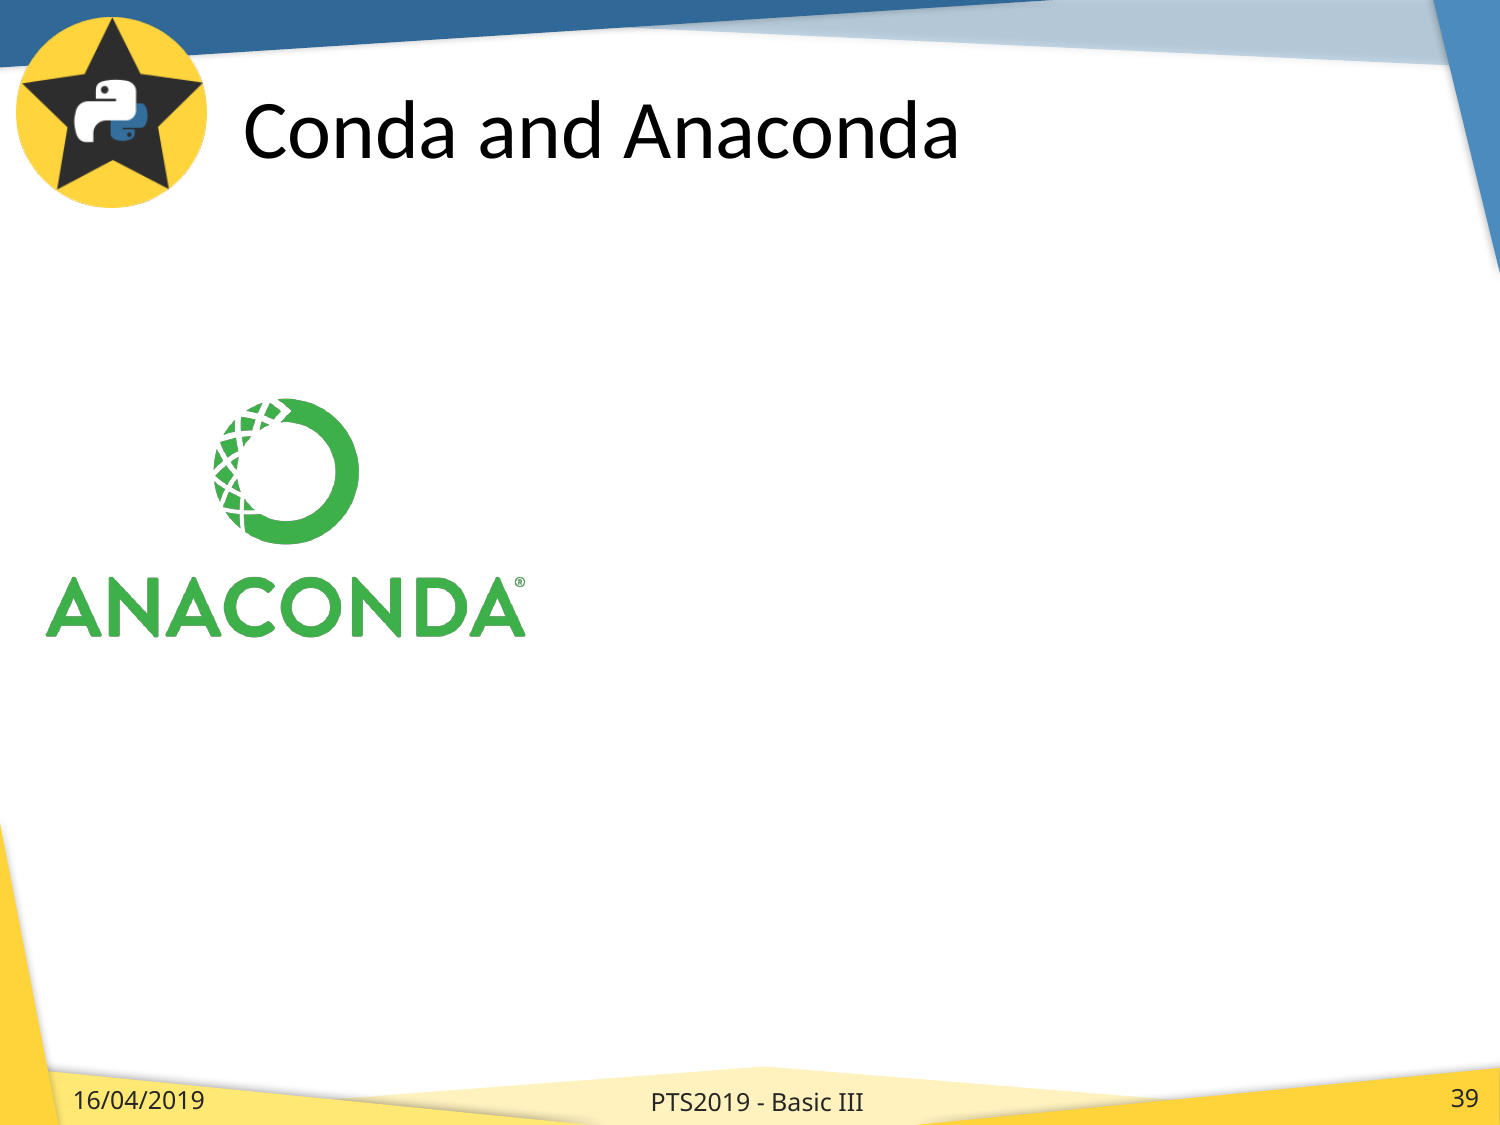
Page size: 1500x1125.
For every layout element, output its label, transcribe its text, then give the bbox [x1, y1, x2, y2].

slide_number 39 [1144, 1082, 1495, 1118]
title Conda and Anaconda [228, 66, 1447, 185]
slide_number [57, 1082, 408, 1118]
footer PTS2019 - Basic III [520, 1071, 995, 1125]
picture [40, 394, 534, 642]
picture [16, 17, 207, 208]
